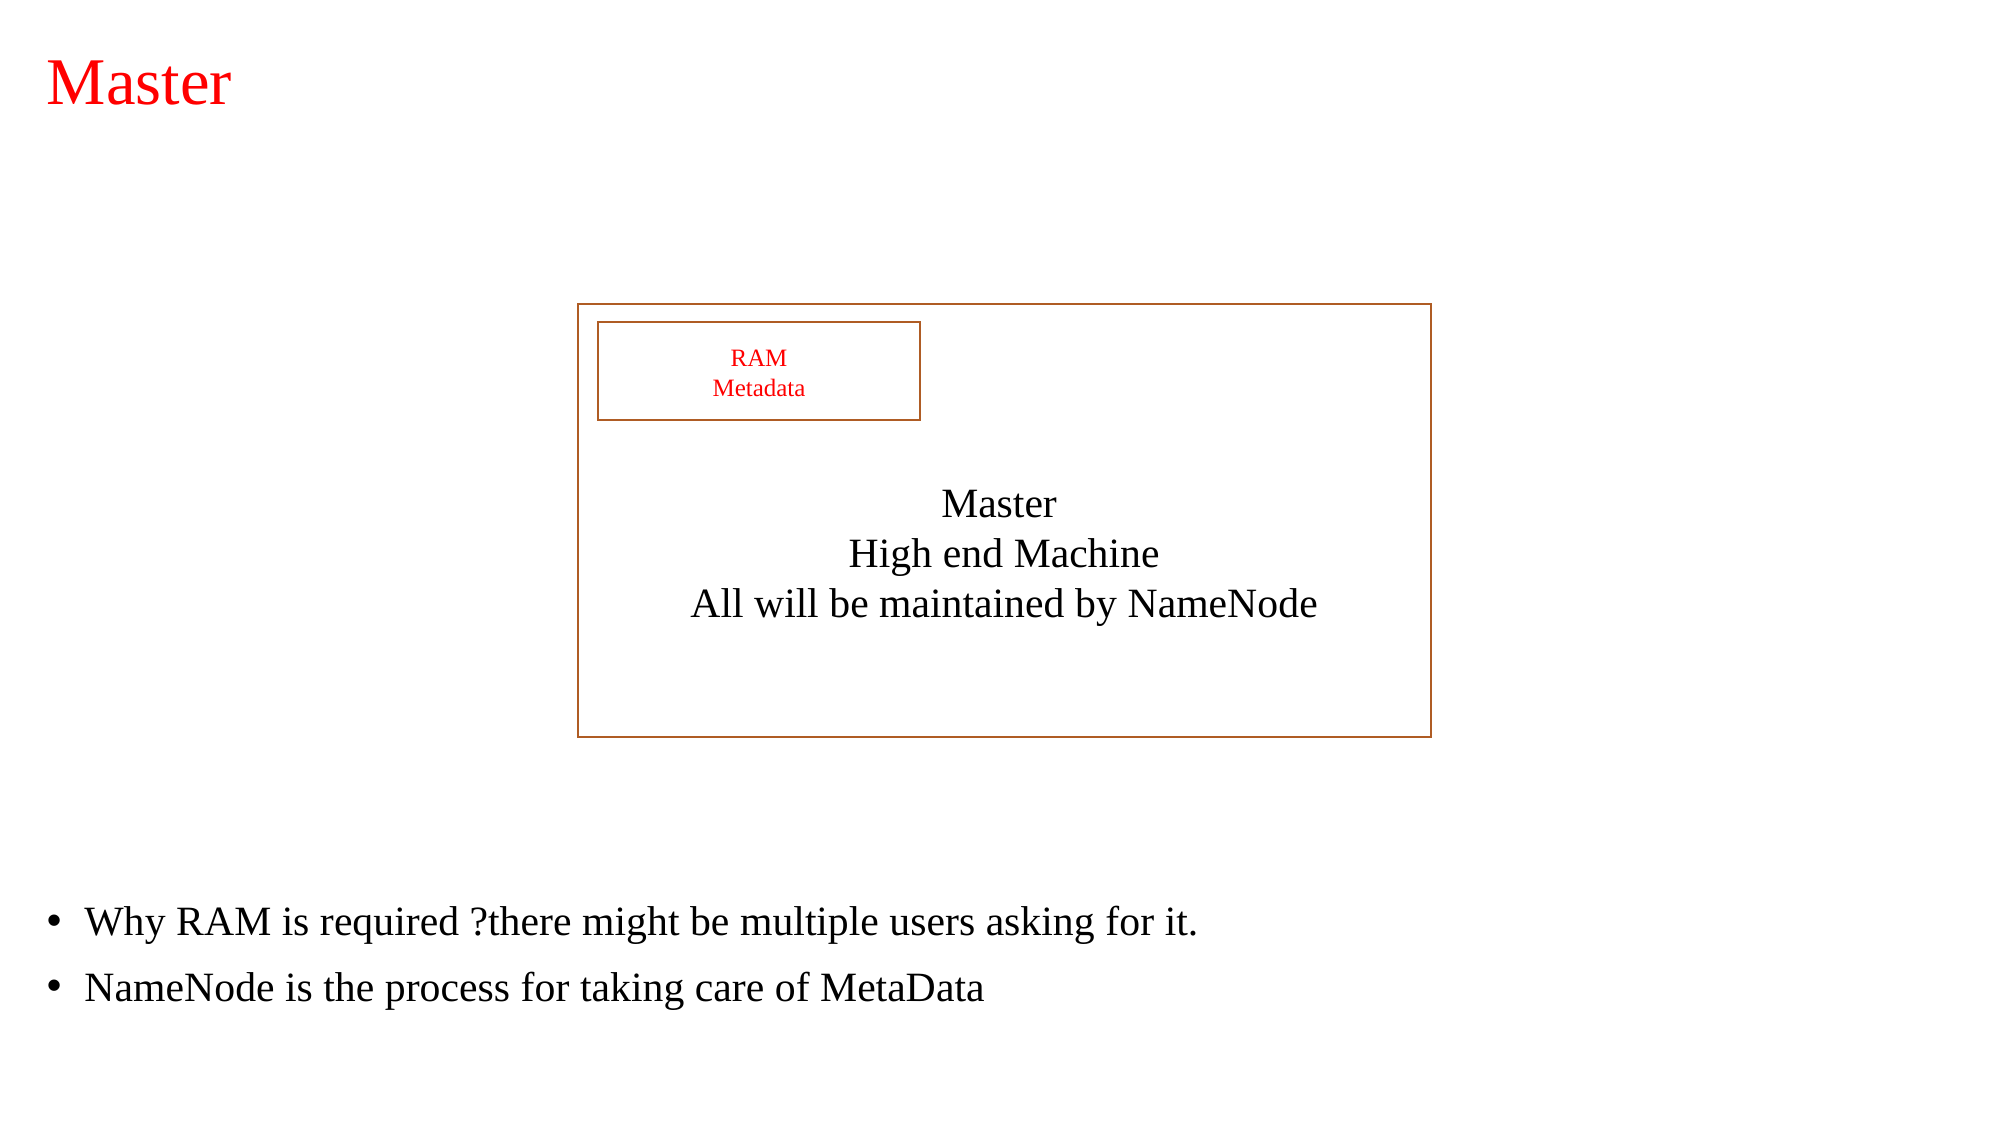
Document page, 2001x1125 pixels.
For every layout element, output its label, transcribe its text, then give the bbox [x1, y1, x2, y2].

title Master [31, 21, 1959, 145]
list Why RAM is required ?there might be multiple users asking for it. NameNode is the process for taking care of MetaData [31, 892, 1959, 1104]
text_box RAM Metadata [597, 321, 921, 421]
text_box Master High end Machine All will be maintained by NameNode [577, 303, 1432, 738]
